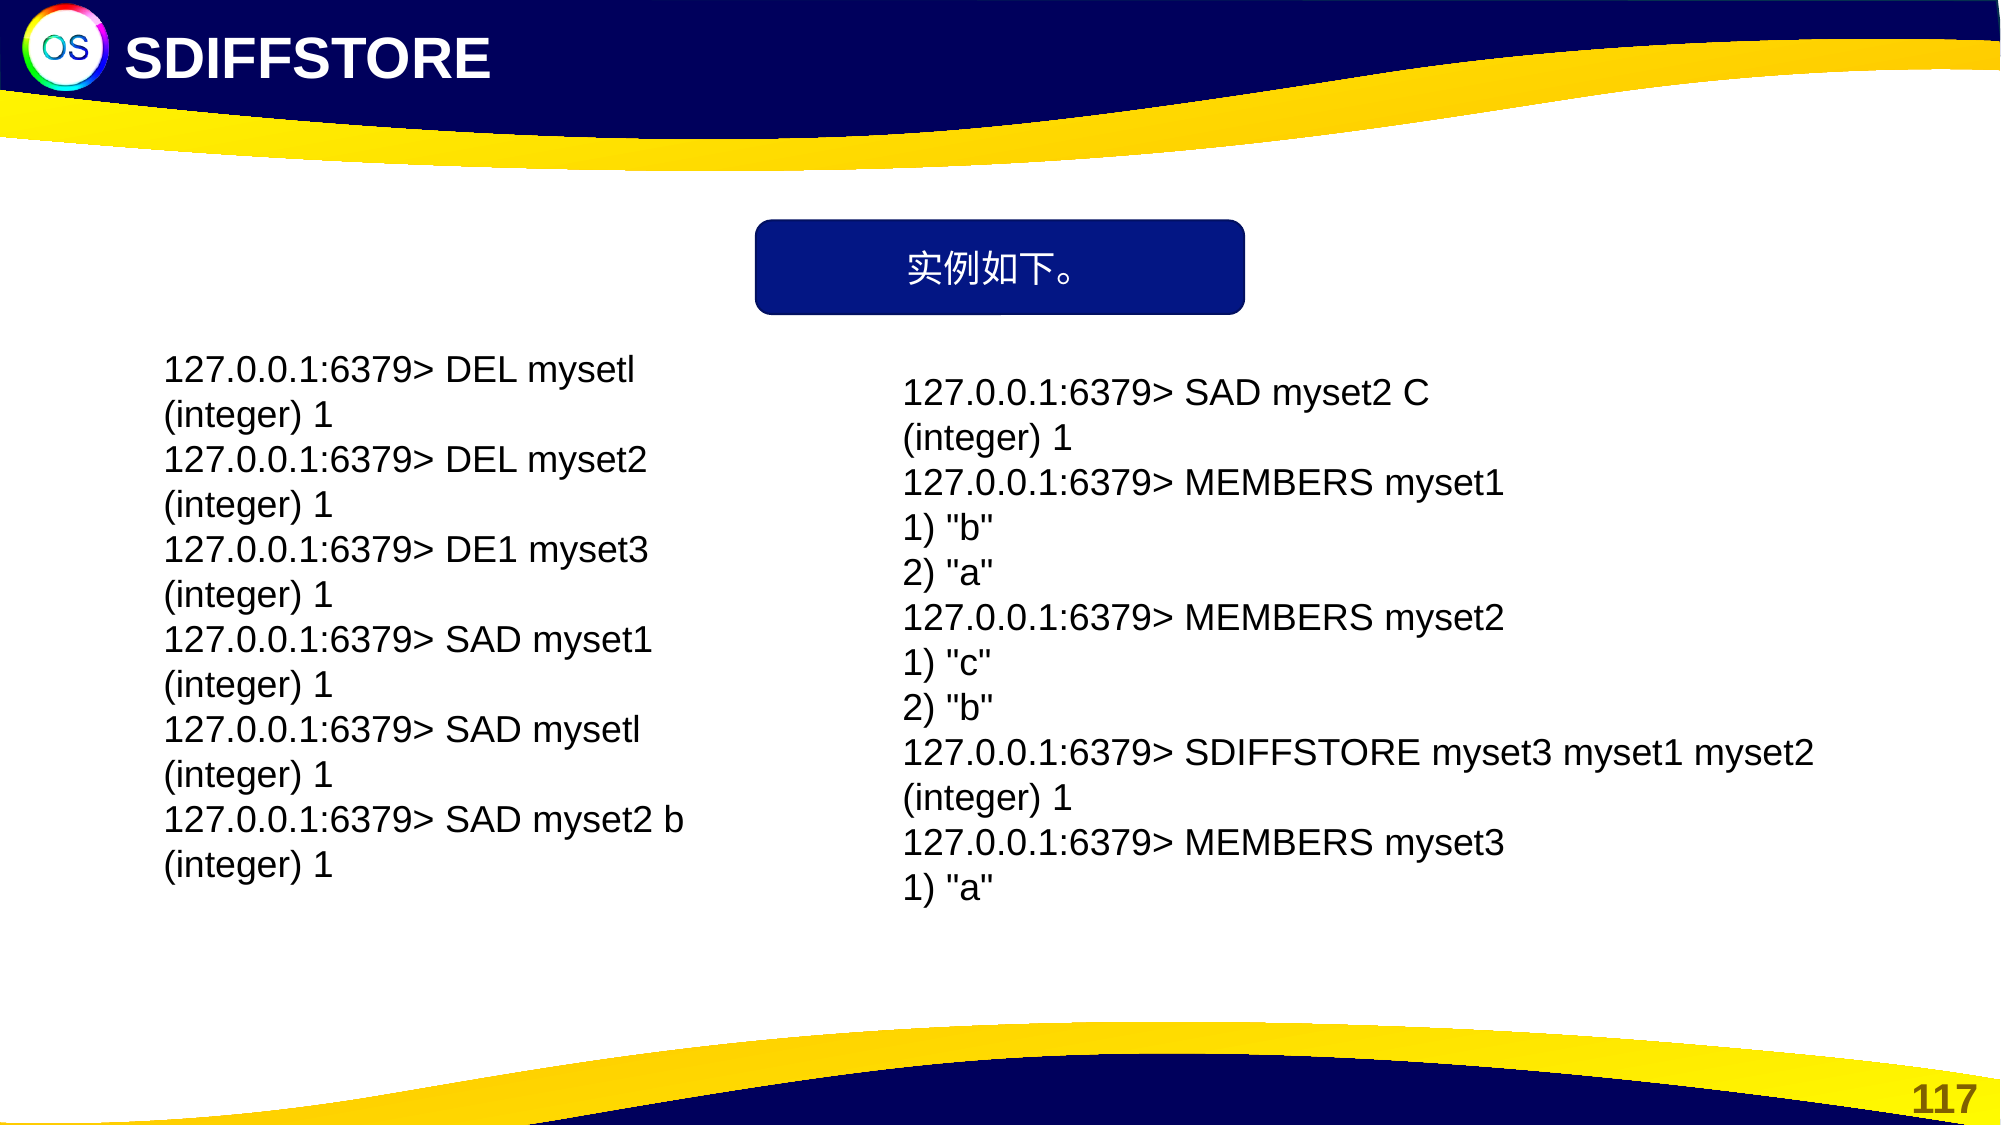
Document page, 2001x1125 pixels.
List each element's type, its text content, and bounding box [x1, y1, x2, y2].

text_box 实例如下。 [754, 219, 1246, 316]
text_box SDIFFSTORE [109, 12, 1263, 98]
text_box 127.0.0.1:6379> SAD myset2 C (integer) 1 127.0.0.1:6379> MEMBERS myset1 1) "b" 2) "a" 127.0.0.1:6379> MEMBERS myset2 1) "c" 2) "b" 127.0.0.1:6379> SDIFFSTORE myset3 myset1 myset2 (integer) 1 127.0.0.1:6379> MEMBERS myset3 1) "a" [887, 360, 1885, 916]
text_box 127.0.0.1:6379> DEL mysetl (integer) 1 127.0.0.1:6379> DEL myset2 (integer) 1 127.0.0.1:6379> DE1 myset3 (integer) 1 127.0.0.1:6379> SAD myset1 (integer) 1 127.0.0.1:6379> SAD mysetl (integer) 1 127.0.0.1:6379> SAD myset2 b (integer) 1 [148, 337, 988, 893]
picture [22, 3, 109, 91]
